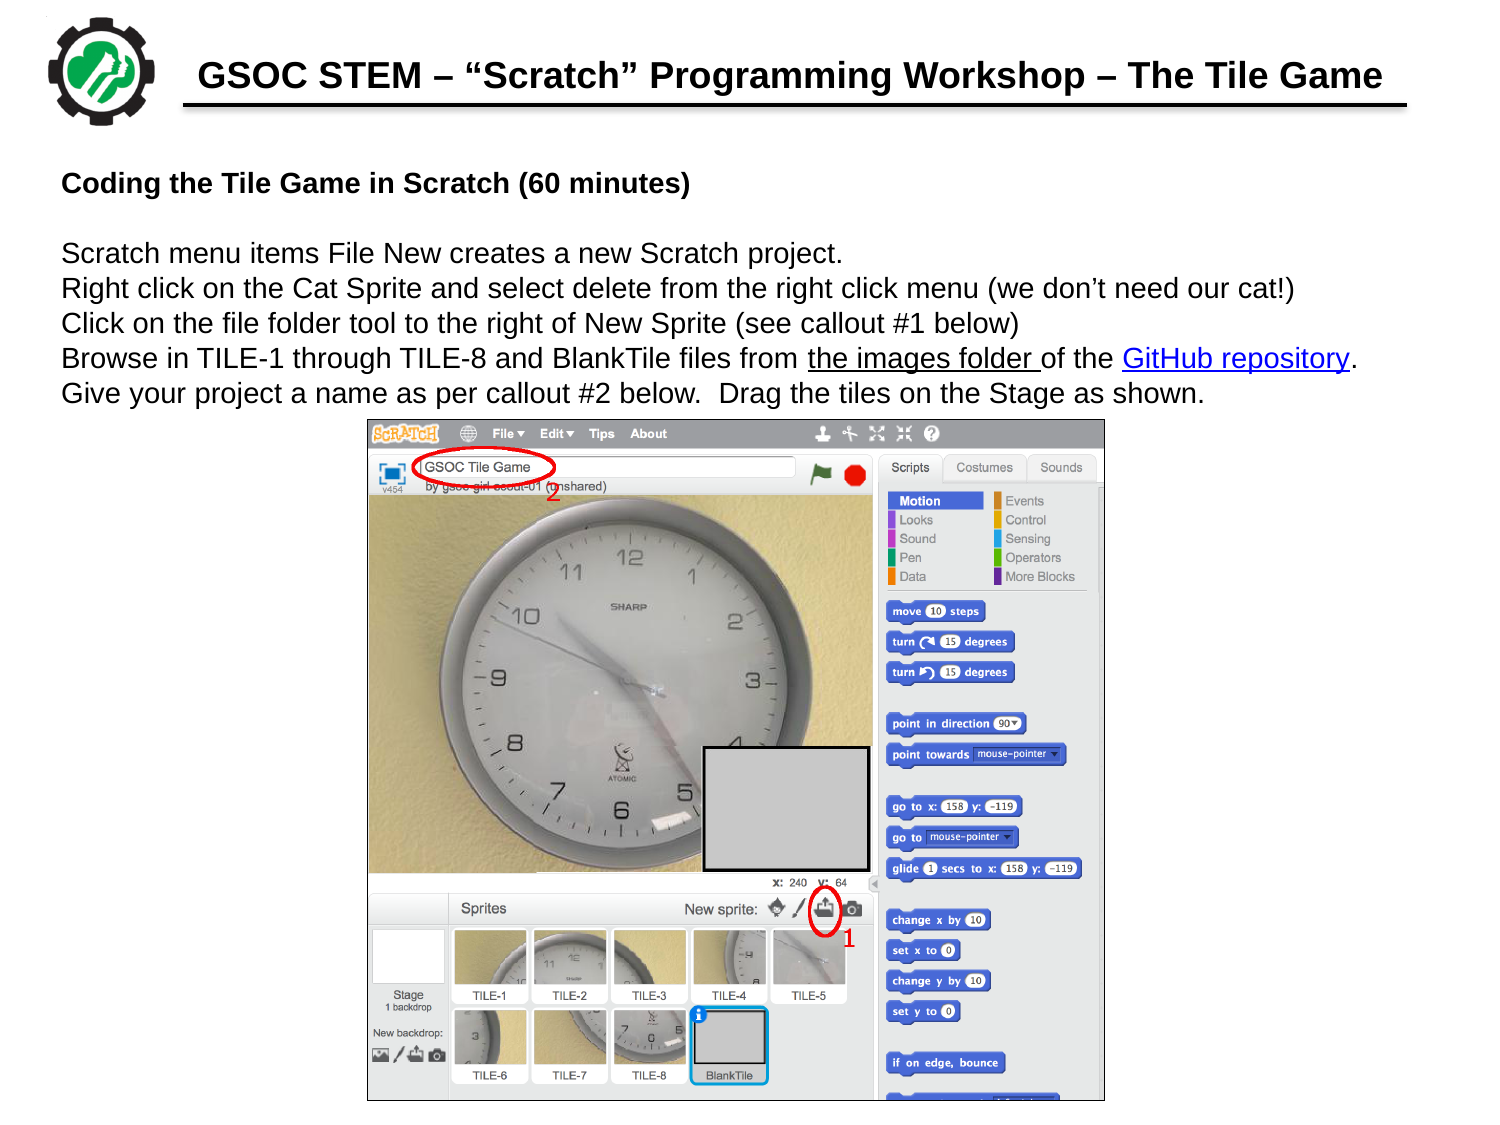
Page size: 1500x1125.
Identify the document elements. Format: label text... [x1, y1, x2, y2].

picture [367, 419, 1105, 1101]
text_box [46, 16, 1455, 127]
text_box Coding the Tile Game in Scratch (60 minutes) Scratch menu items File New creates a new Scratch project. Right click on the Cat Sprite and select delete from the right click menu (we don’t need our cat!) Click on the file folder tool to the right of New Sprite (see callout #1 below) Browse in TILE-1 through TILE-8 and BlankTile files from the images folder of the GitHub repository. Give your project a name as per callout #2 below. Drag the tiles on the Stage as shown. [46, 157, 1408, 417]
